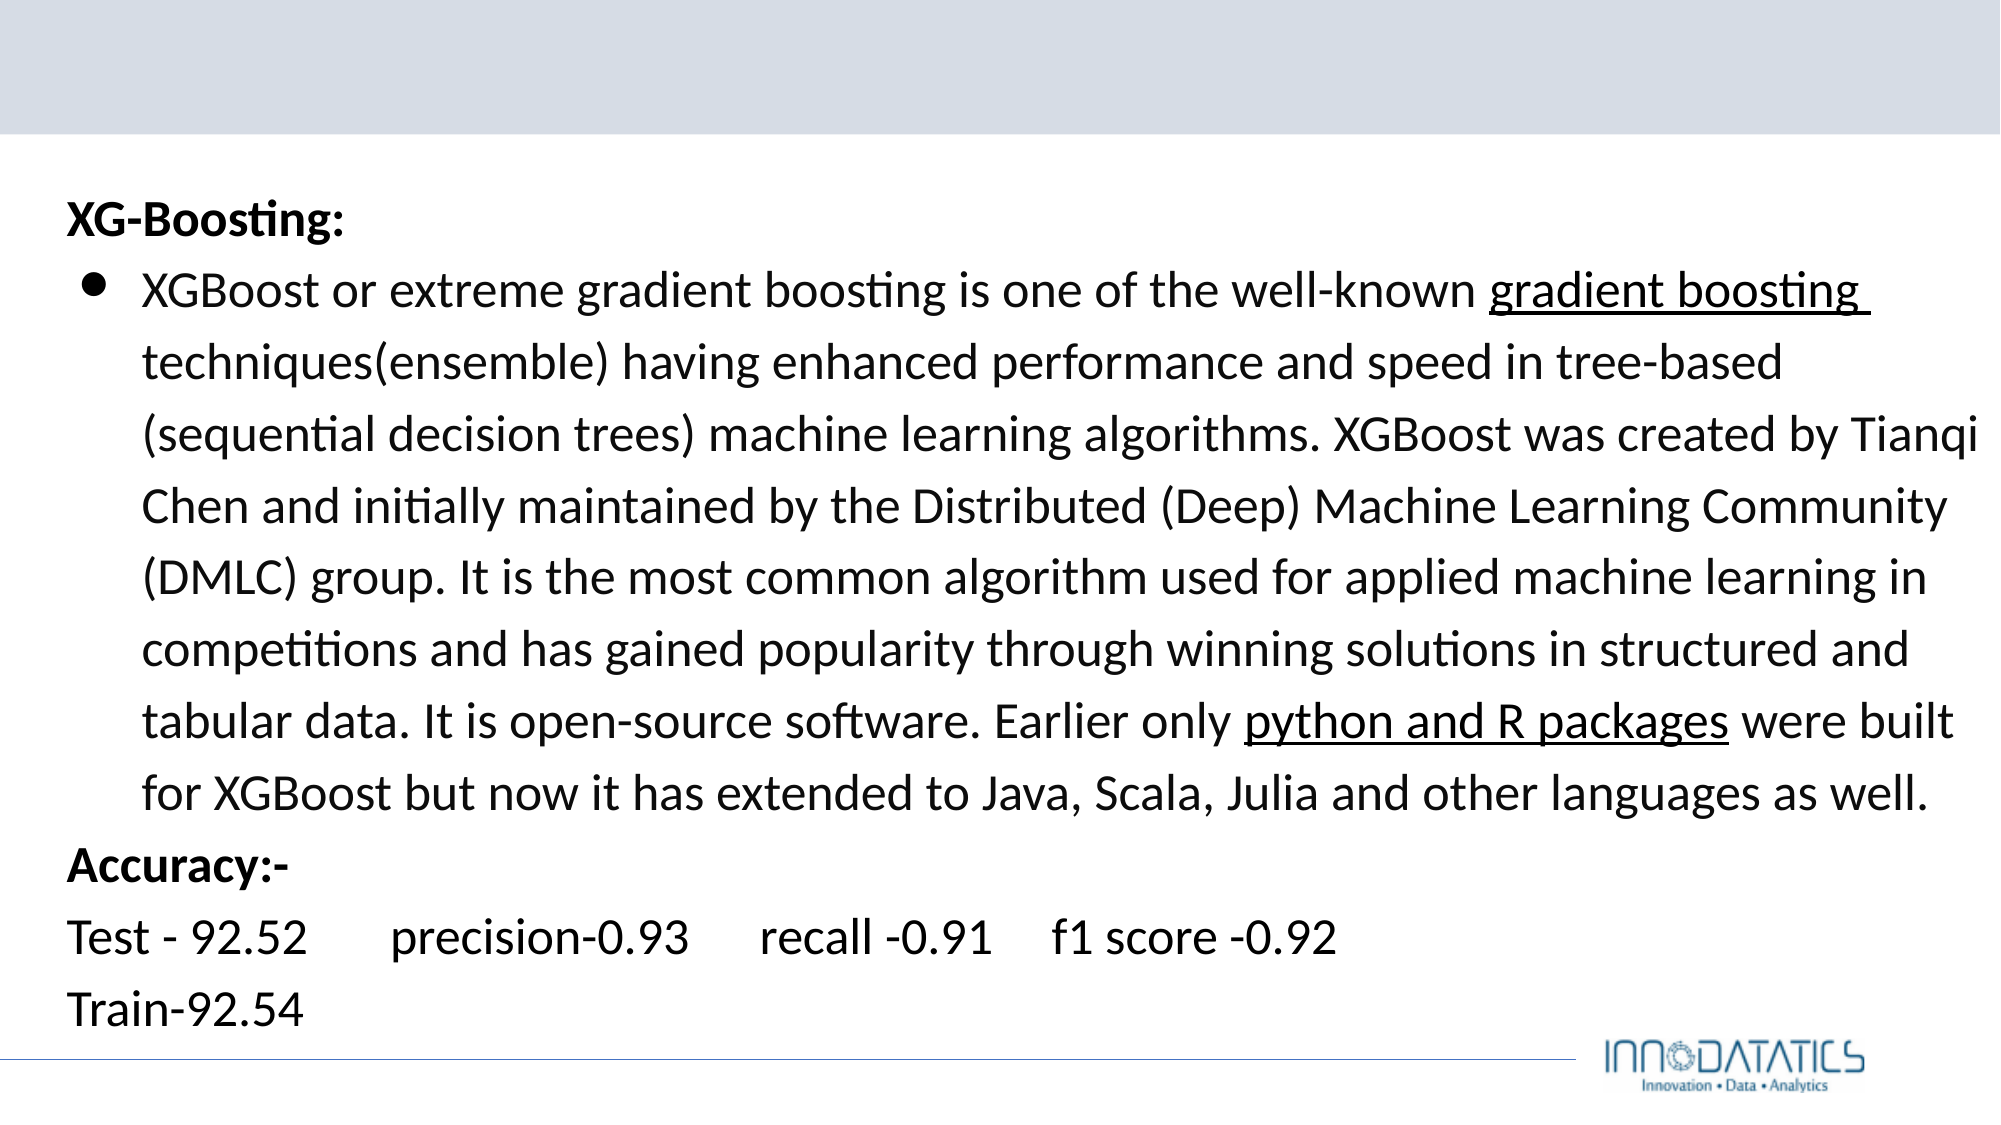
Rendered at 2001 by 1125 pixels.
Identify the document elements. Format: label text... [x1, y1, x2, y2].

text_box XG-Boosting: XGBoost or extreme gradient boosting is one of the well-known gradient boosting techniques(ensemble) having enhanced performance and speed in tree-based (sequential decision trees) machine learning algorithms. XGBoost was created by Tianqi Chen and initially maintained by the Distributed (Deep) Machine Learning Community (DMLC) group. It is the most common algorithm used for applied machine learning in competitions and has gained popularity through winning solutions in structured and tabular data. It is open-source software. Earlier only python and R packages were built for XGBoost but now it has extended to Java, Scala, Julia and other languages as well. Accuracy:- Test - 92.52 precision-0.93 recall -0.91 f1 score -0.92 Train-92.54 [51, 159, 2000, 1052]
picture [1603, 1052, 1865, 1093]
